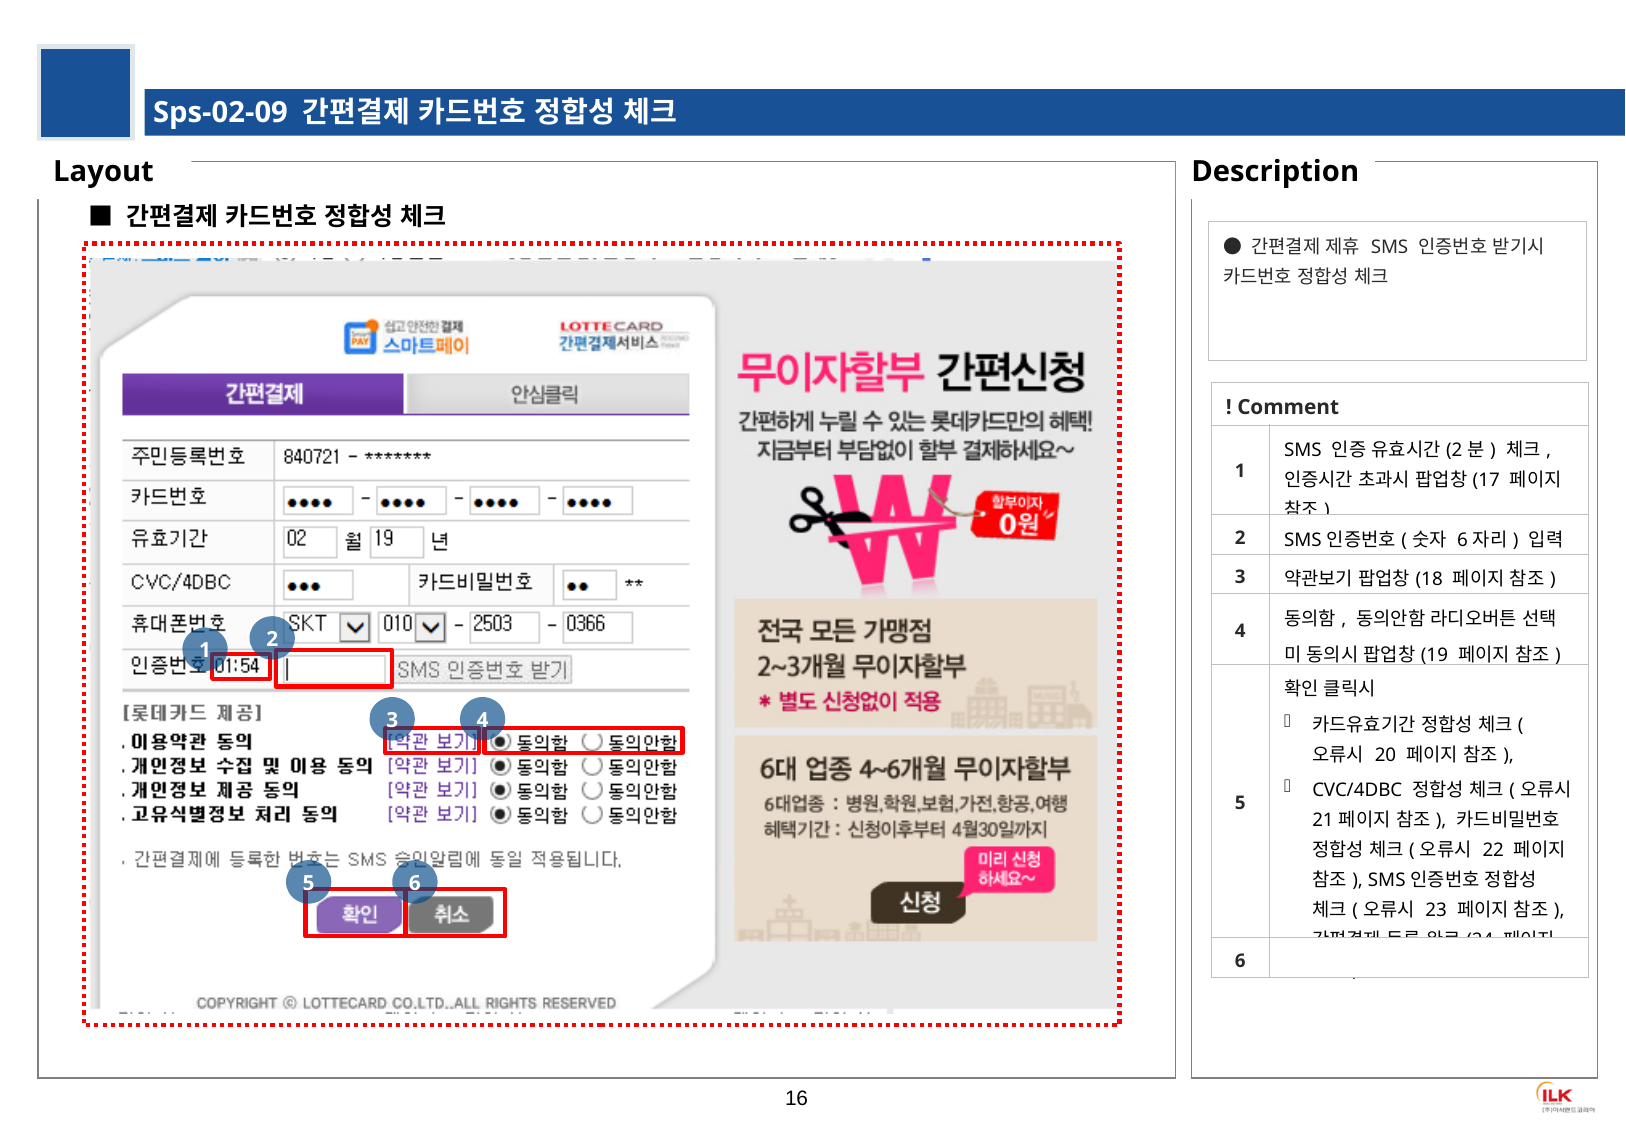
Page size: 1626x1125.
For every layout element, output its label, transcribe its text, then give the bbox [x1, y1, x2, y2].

table_cell 동의함, 동의안함 라디오버튼 선택 미 동의시 팝업창(19 페이지 참조) [1270, 594, 1588, 664]
table_cell [1270, 938, 1588, 977]
text_box Sps-02-09 간편결제 카드번호 정합성 체크 [153, 93, 1622, 129]
picture [1532, 1079, 1598, 1115]
table_cell 2 [1212, 515, 1269, 554]
table_cell 3 [1212, 555, 1269, 593]
table_header ● 간편결제 제휴 SMS 인증번호 받기시 카드번호 정합성 체크 [1209, 222, 1586, 360]
picture [88, 258, 1118, 1014]
table_cell SMS인증번호(숫자 6자리) 입력 [1270, 515, 1588, 554]
table_cell 6 [1212, 938, 1269, 977]
table_cell 5 [1212, 665, 1269, 937]
table_header ! Comment [1212, 383, 1588, 425]
table_cell SMS 인증 유효시간(2분) 체크, 인증시간 초과시 팝업창(17 페이지 참조) [1270, 426, 1588, 514]
text_box ■ 간편결제 카드번호 정합성 체크 [72, 185, 1131, 246]
table_cell 약관보기 팝업창(18 페이지 참조) [1270, 555, 1588, 593]
table_cell 1 [1212, 426, 1269, 514]
table_cell 확인 클릭시 카드유효기간 정합성 체크(오류시 20 페이지 참조), CVC/4DBC 정합성 체크(오류시 21페이지 참조), 카드비밀번호 정합성 체크(오류시 22 페이지 참조), SMS인증번호 정합성 체크(오류시 23 페이지 참조), 간편결제 등록 완료(24 페이지 참조) [1270, 665, 1588, 937]
table_cell 4 [1212, 594, 1269, 664]
